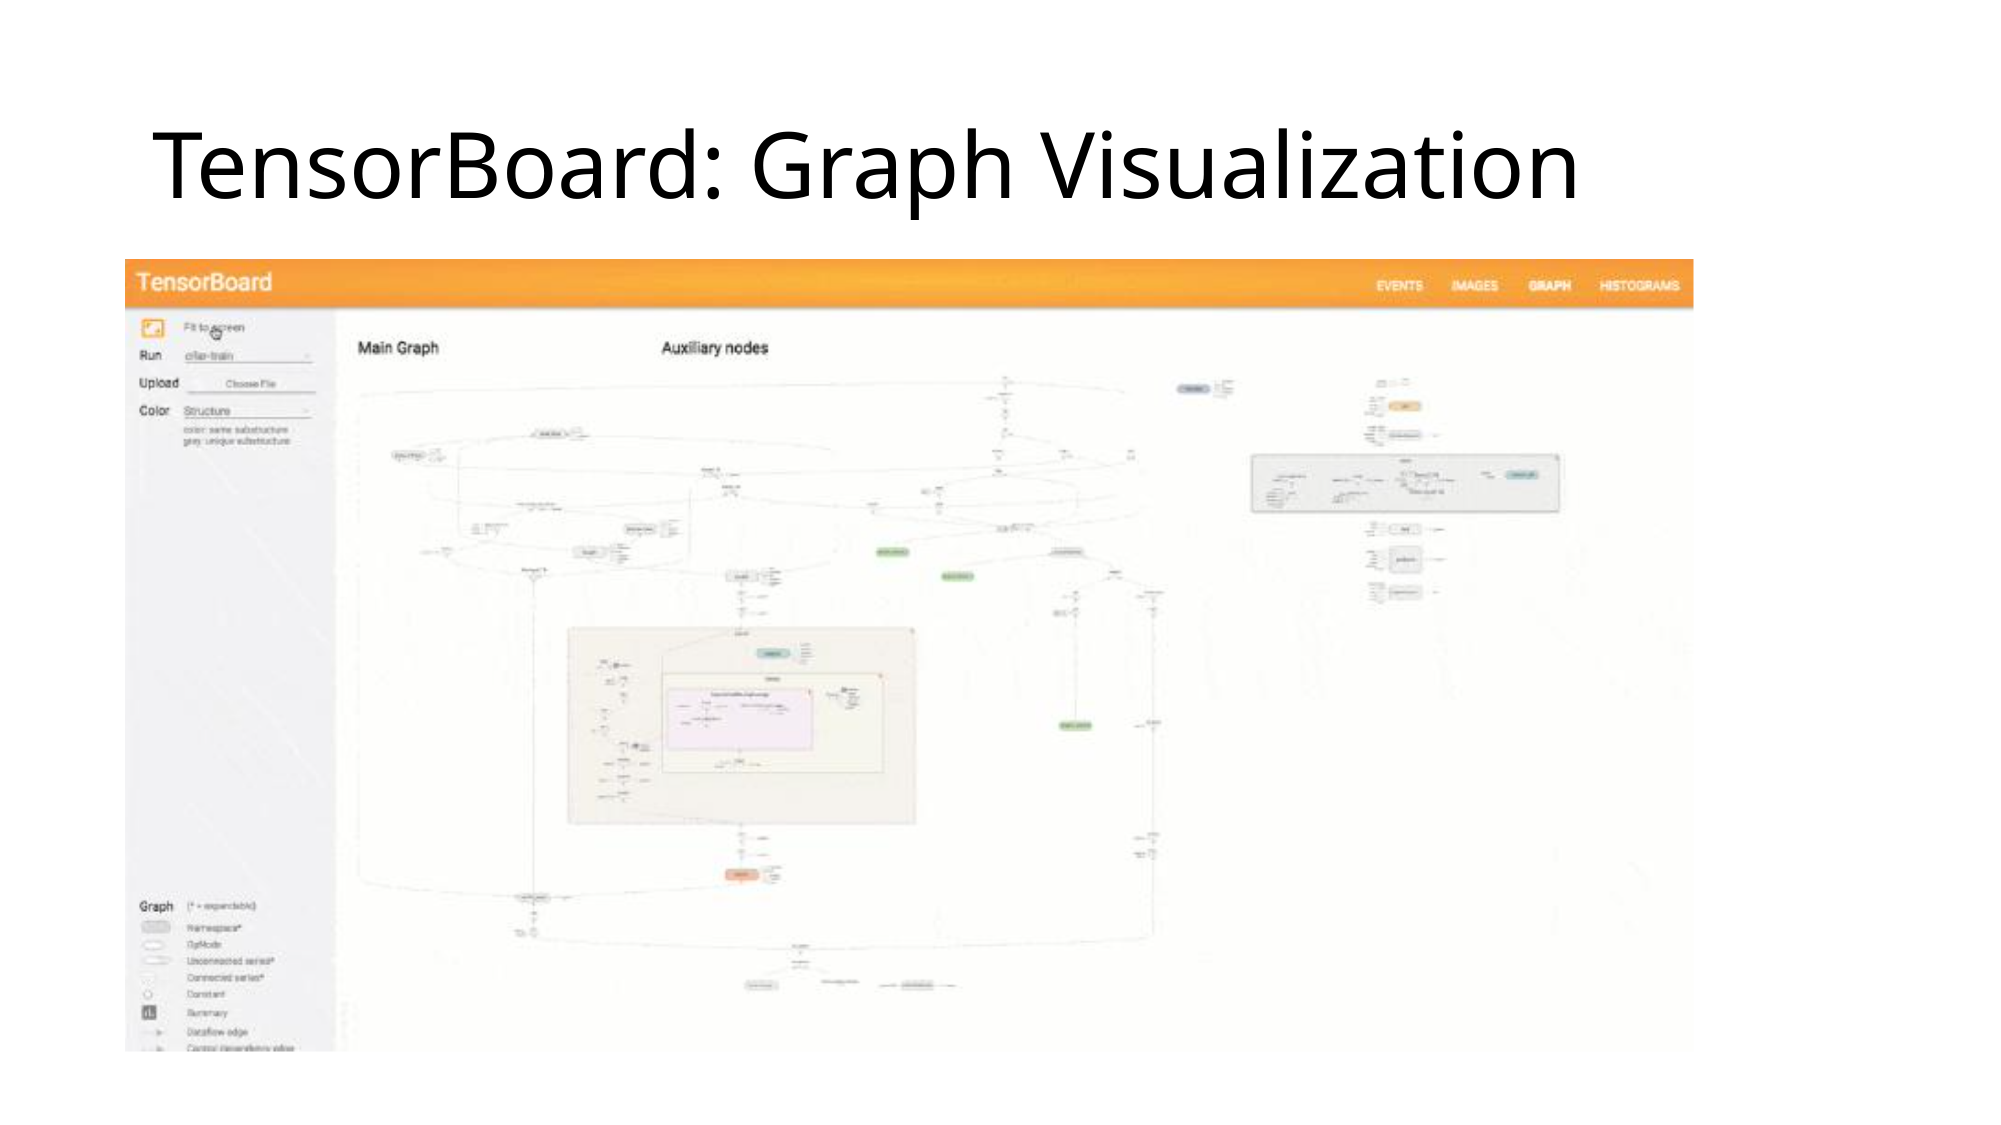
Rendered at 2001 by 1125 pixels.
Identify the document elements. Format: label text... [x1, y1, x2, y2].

title TensorBoard: Graph Visualization [137, 59, 1863, 278]
picture [122, 255, 1694, 1058]
